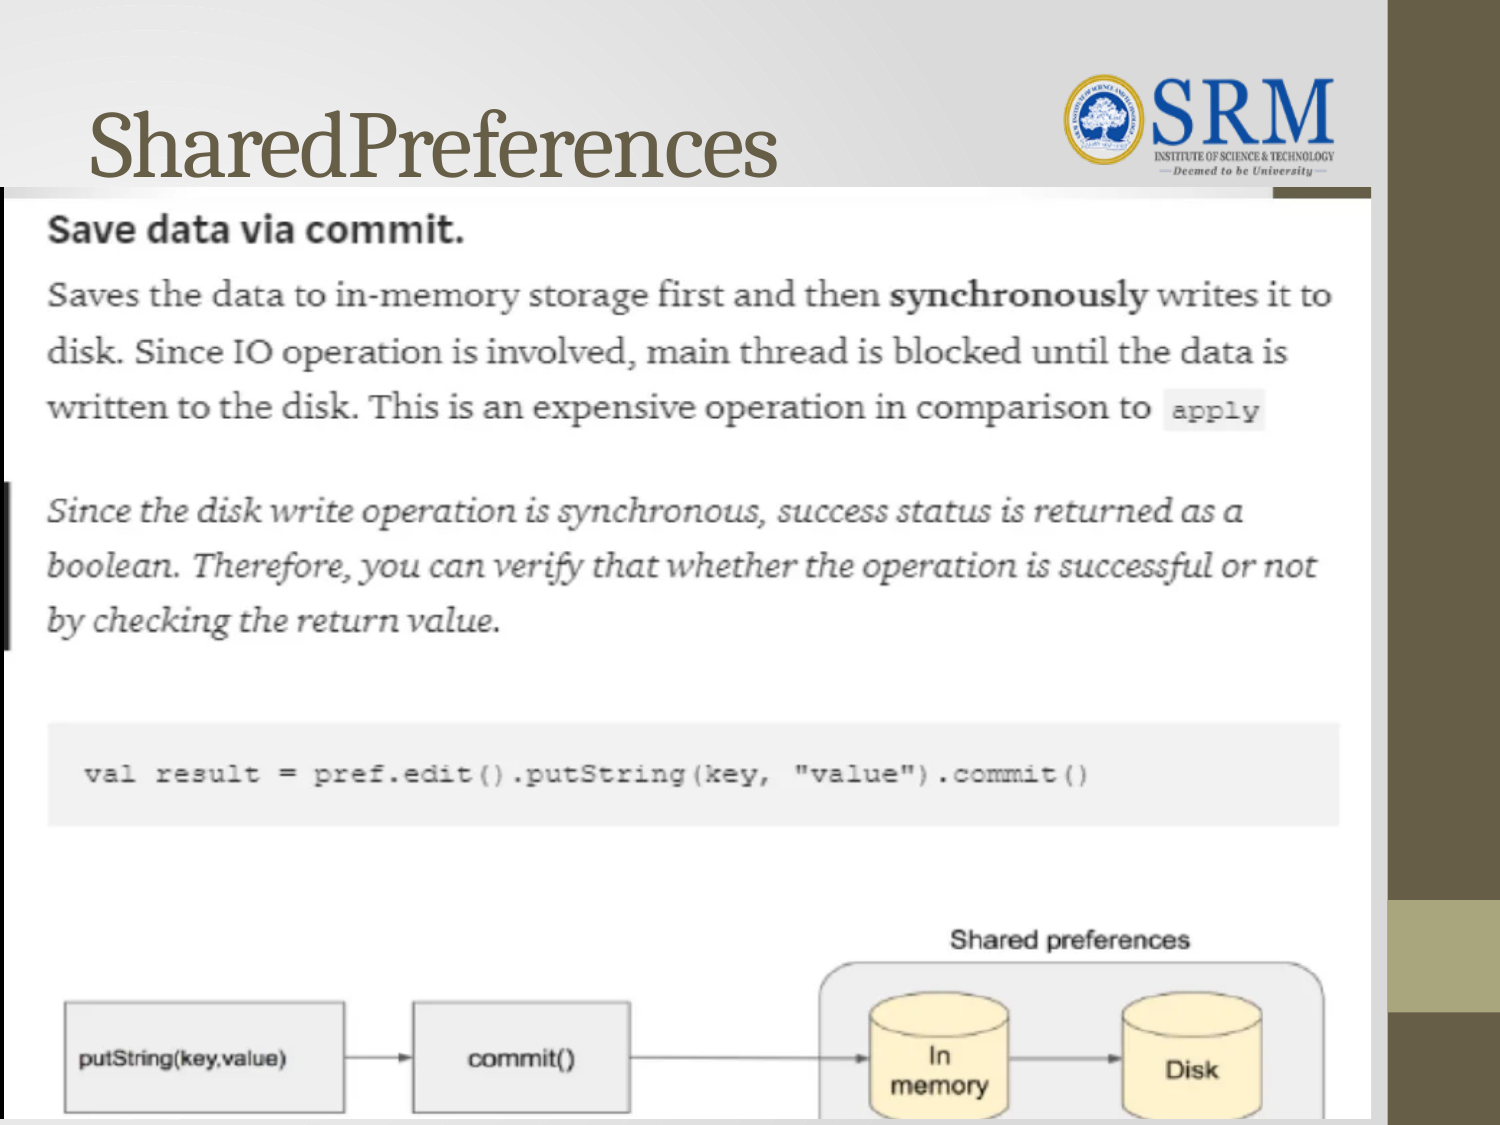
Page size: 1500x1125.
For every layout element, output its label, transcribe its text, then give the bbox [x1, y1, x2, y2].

picture [0, 37, 1372, 1120]
title SharedPreferences [75, 45, 1050, 180]
